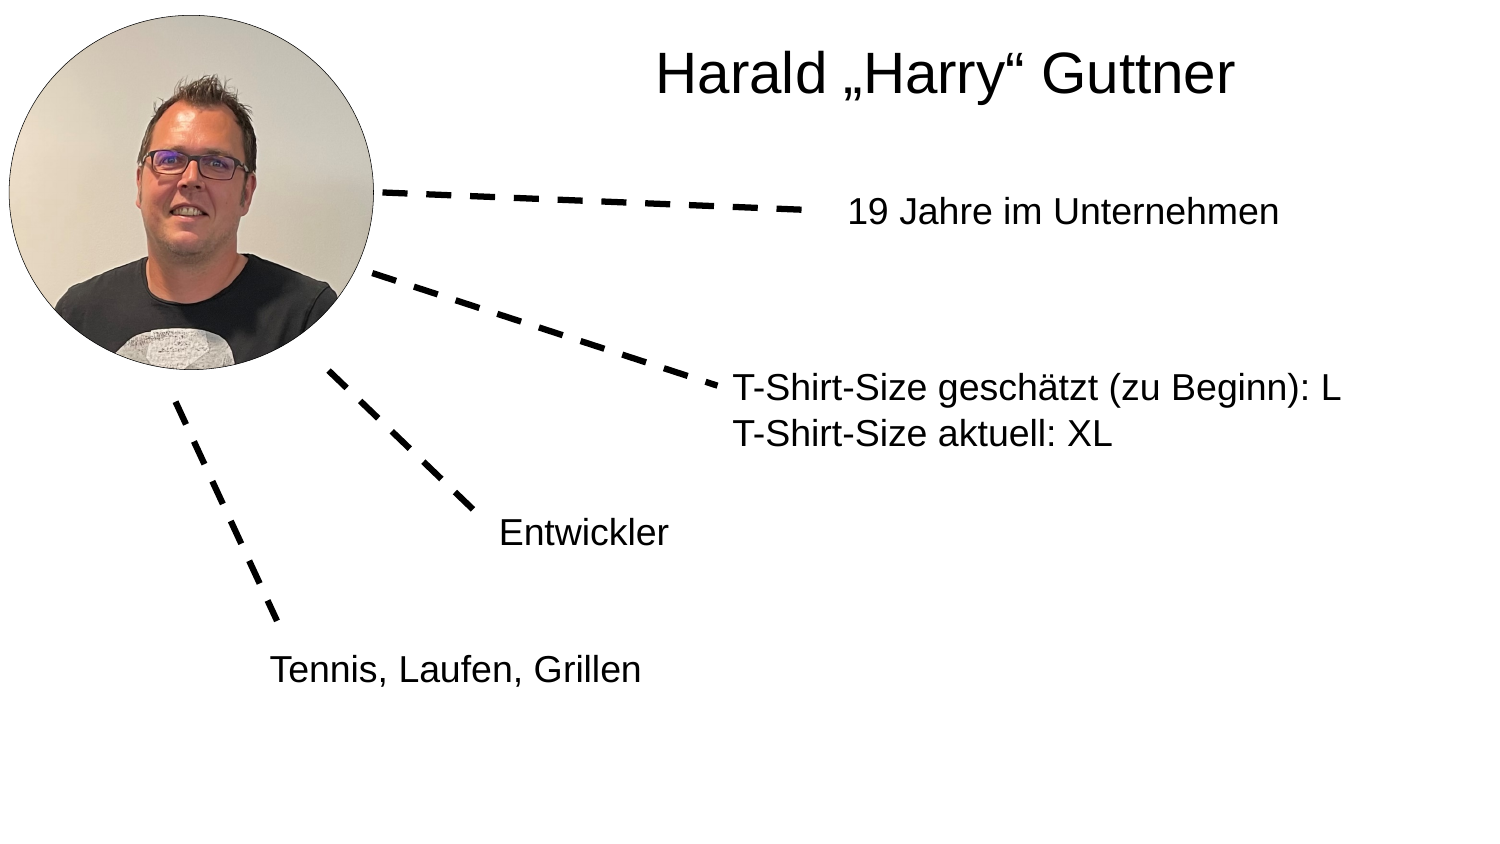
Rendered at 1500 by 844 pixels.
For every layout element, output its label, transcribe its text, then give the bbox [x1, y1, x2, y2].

text_box 19 Jahre im Unternehmen [832, 179, 1298, 240]
picture [8, 15, 374, 370]
text_box Tennis, Laufen, Grillen [254, 637, 946, 698]
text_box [175, 401, 278, 622]
text_box Harald „Harry“ Guttner [414, 61, 1478, 106]
text_box Entwickler [483, 500, 1176, 561]
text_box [382, 192, 809, 211]
text_box T-Shirt-Size geschätzt (zu Beginn): L [717, 355, 1478, 401]
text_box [378, 272, 718, 387]
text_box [328, 370, 476, 512]
text_box T-Shirt-Size aktuell: XL [717, 401, 1478, 461]
